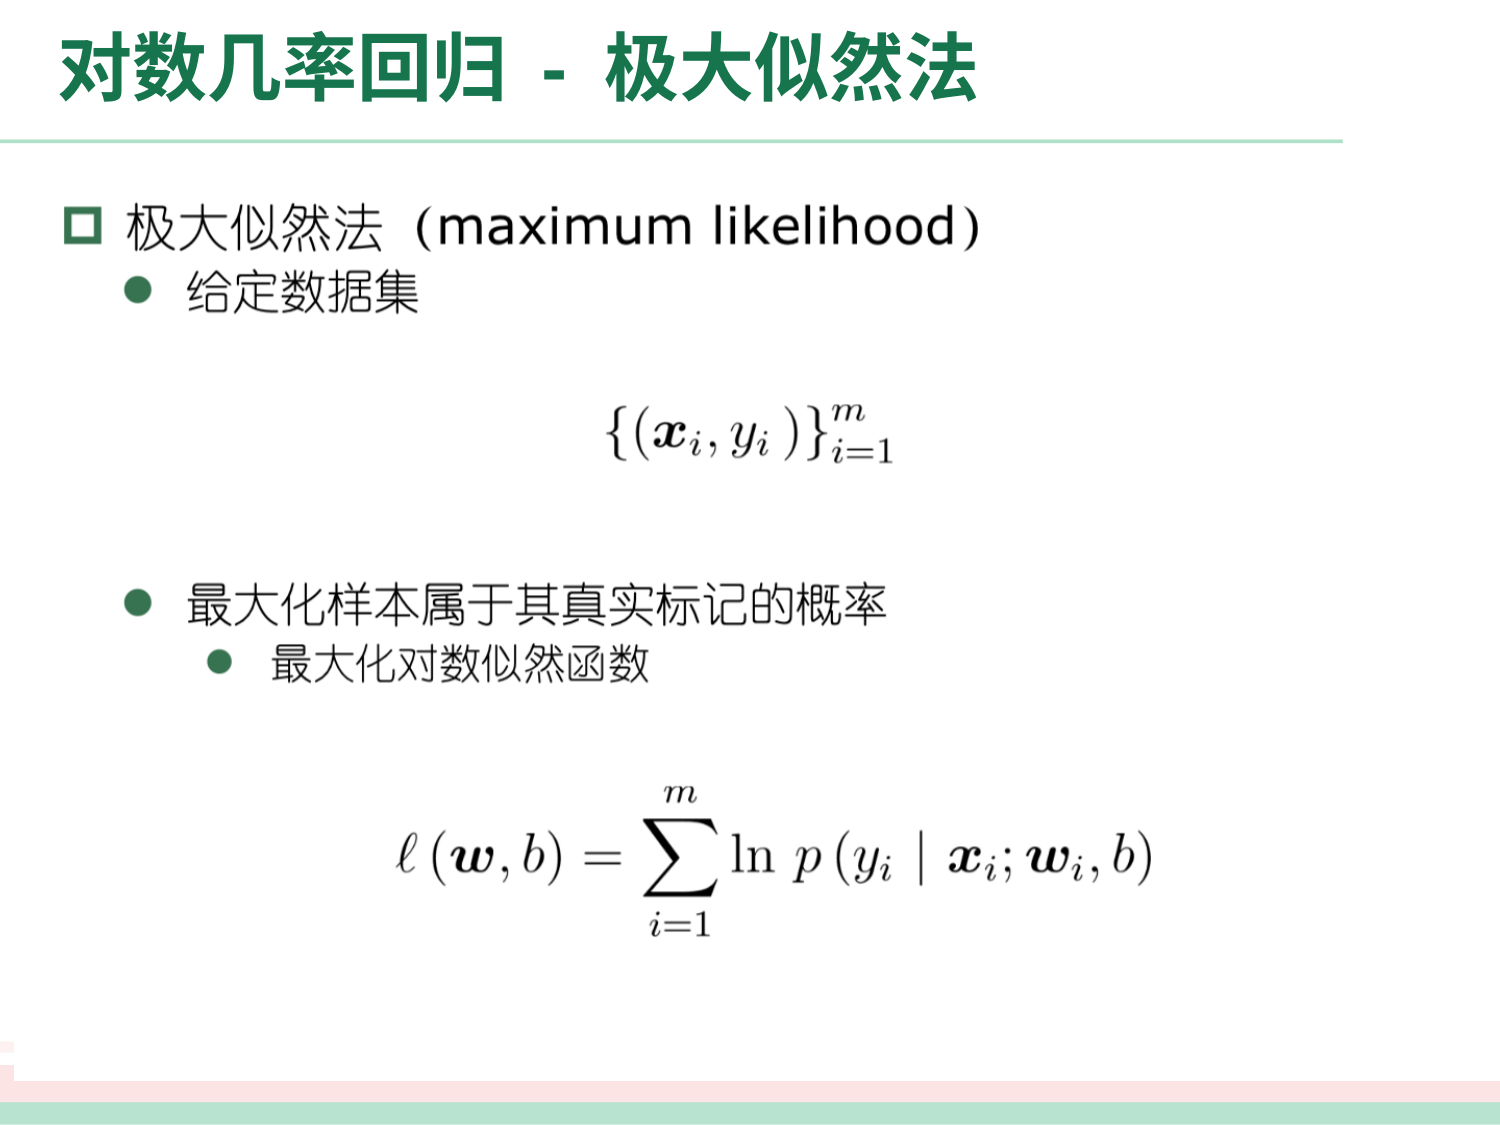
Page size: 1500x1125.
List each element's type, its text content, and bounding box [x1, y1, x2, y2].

picture [0, 0, 1500, 1125]
title 对数几率回归 - 极大似然法 [42, 7, 1337, 135]
